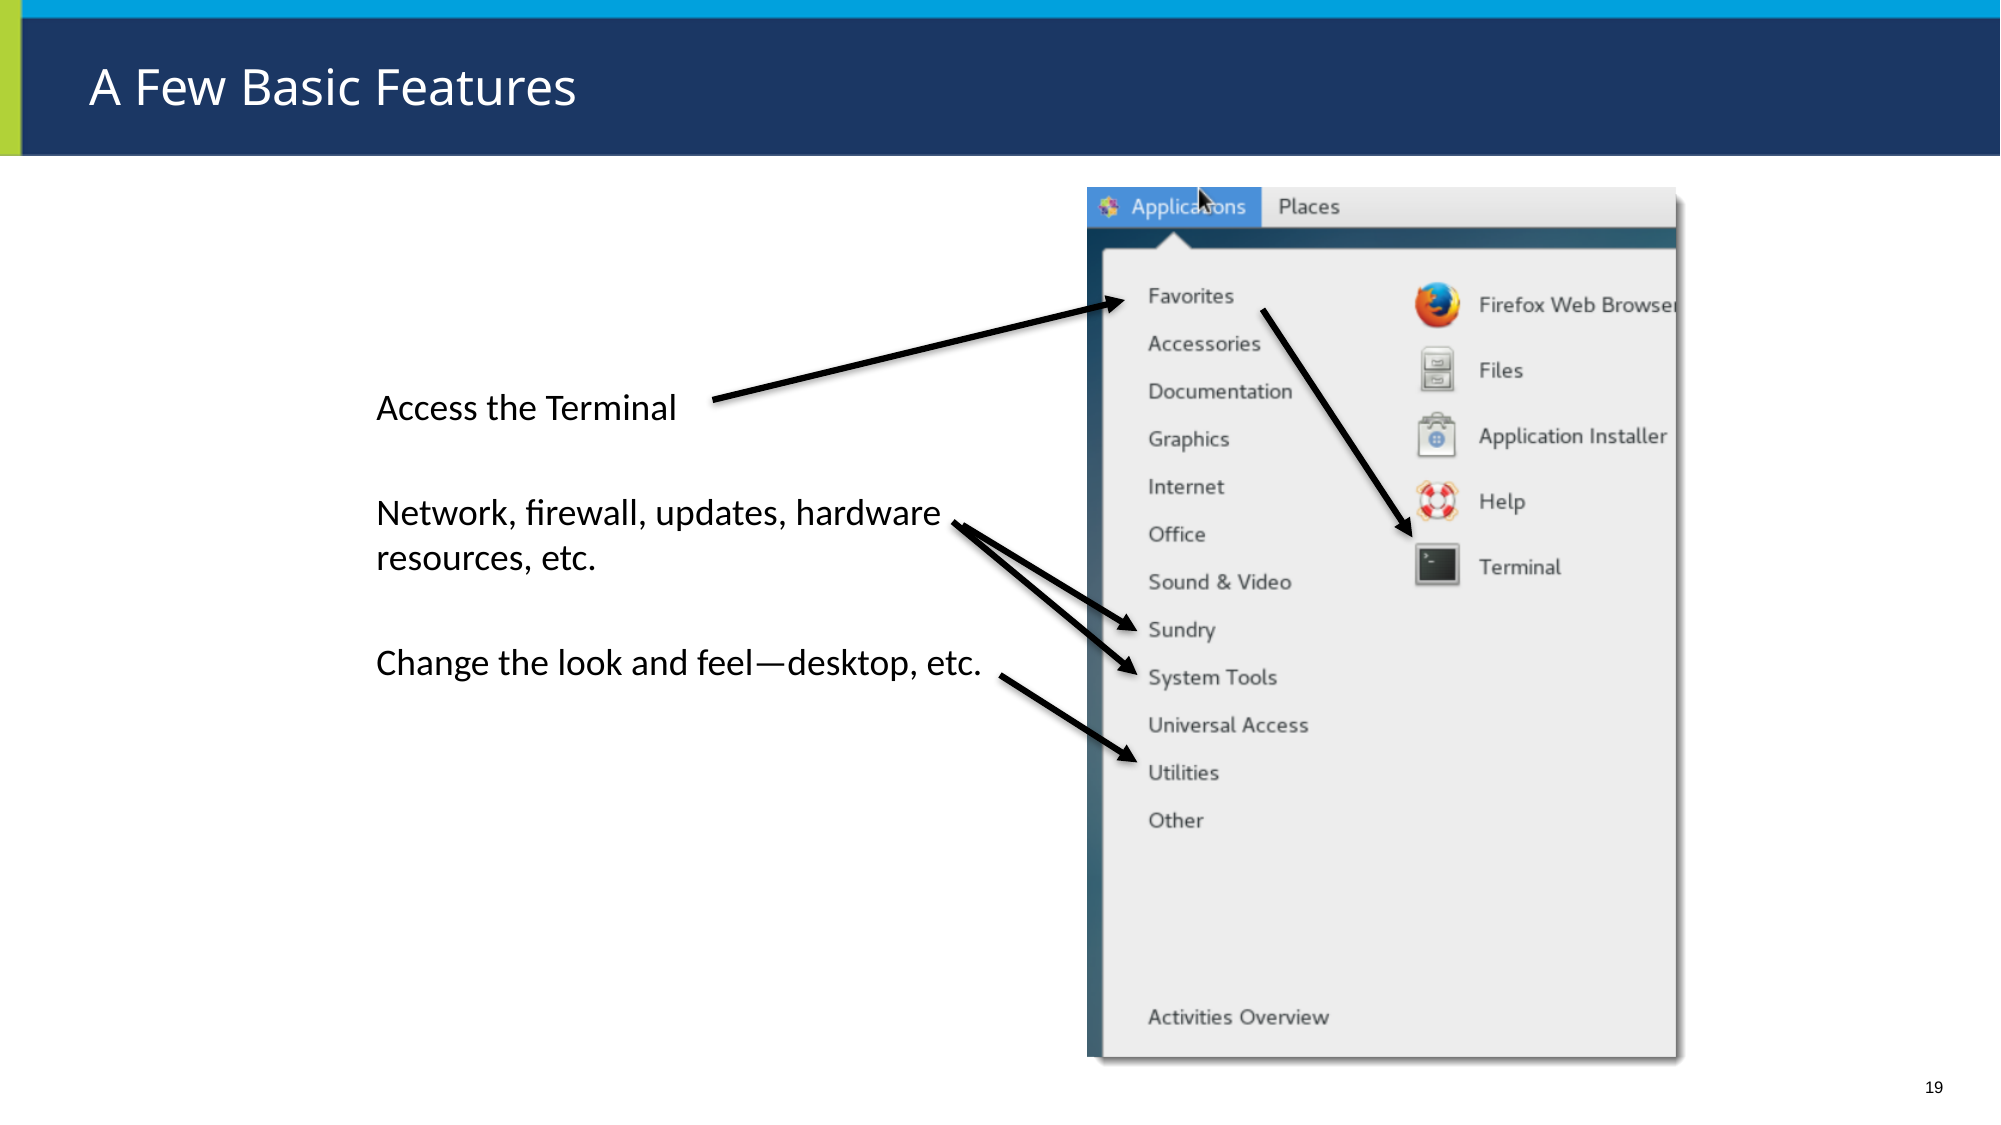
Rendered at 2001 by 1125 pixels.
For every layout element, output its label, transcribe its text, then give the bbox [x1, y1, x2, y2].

title A Few Basic Features [74, 16, 1800, 155]
picture [1087, 187, 1695, 1076]
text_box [712, 299, 1126, 401]
slide_number 19 [1491, 1057, 1959, 1118]
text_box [952, 521, 1138, 676]
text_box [999, 674, 1138, 763]
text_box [1262, 308, 1413, 538]
picture [0, 0, 2000, 156]
list Access the Terminal Network, firewall, updates, hardware resources, etc. Change the look and feel—desktop, etc. [361, 375, 1057, 750]
